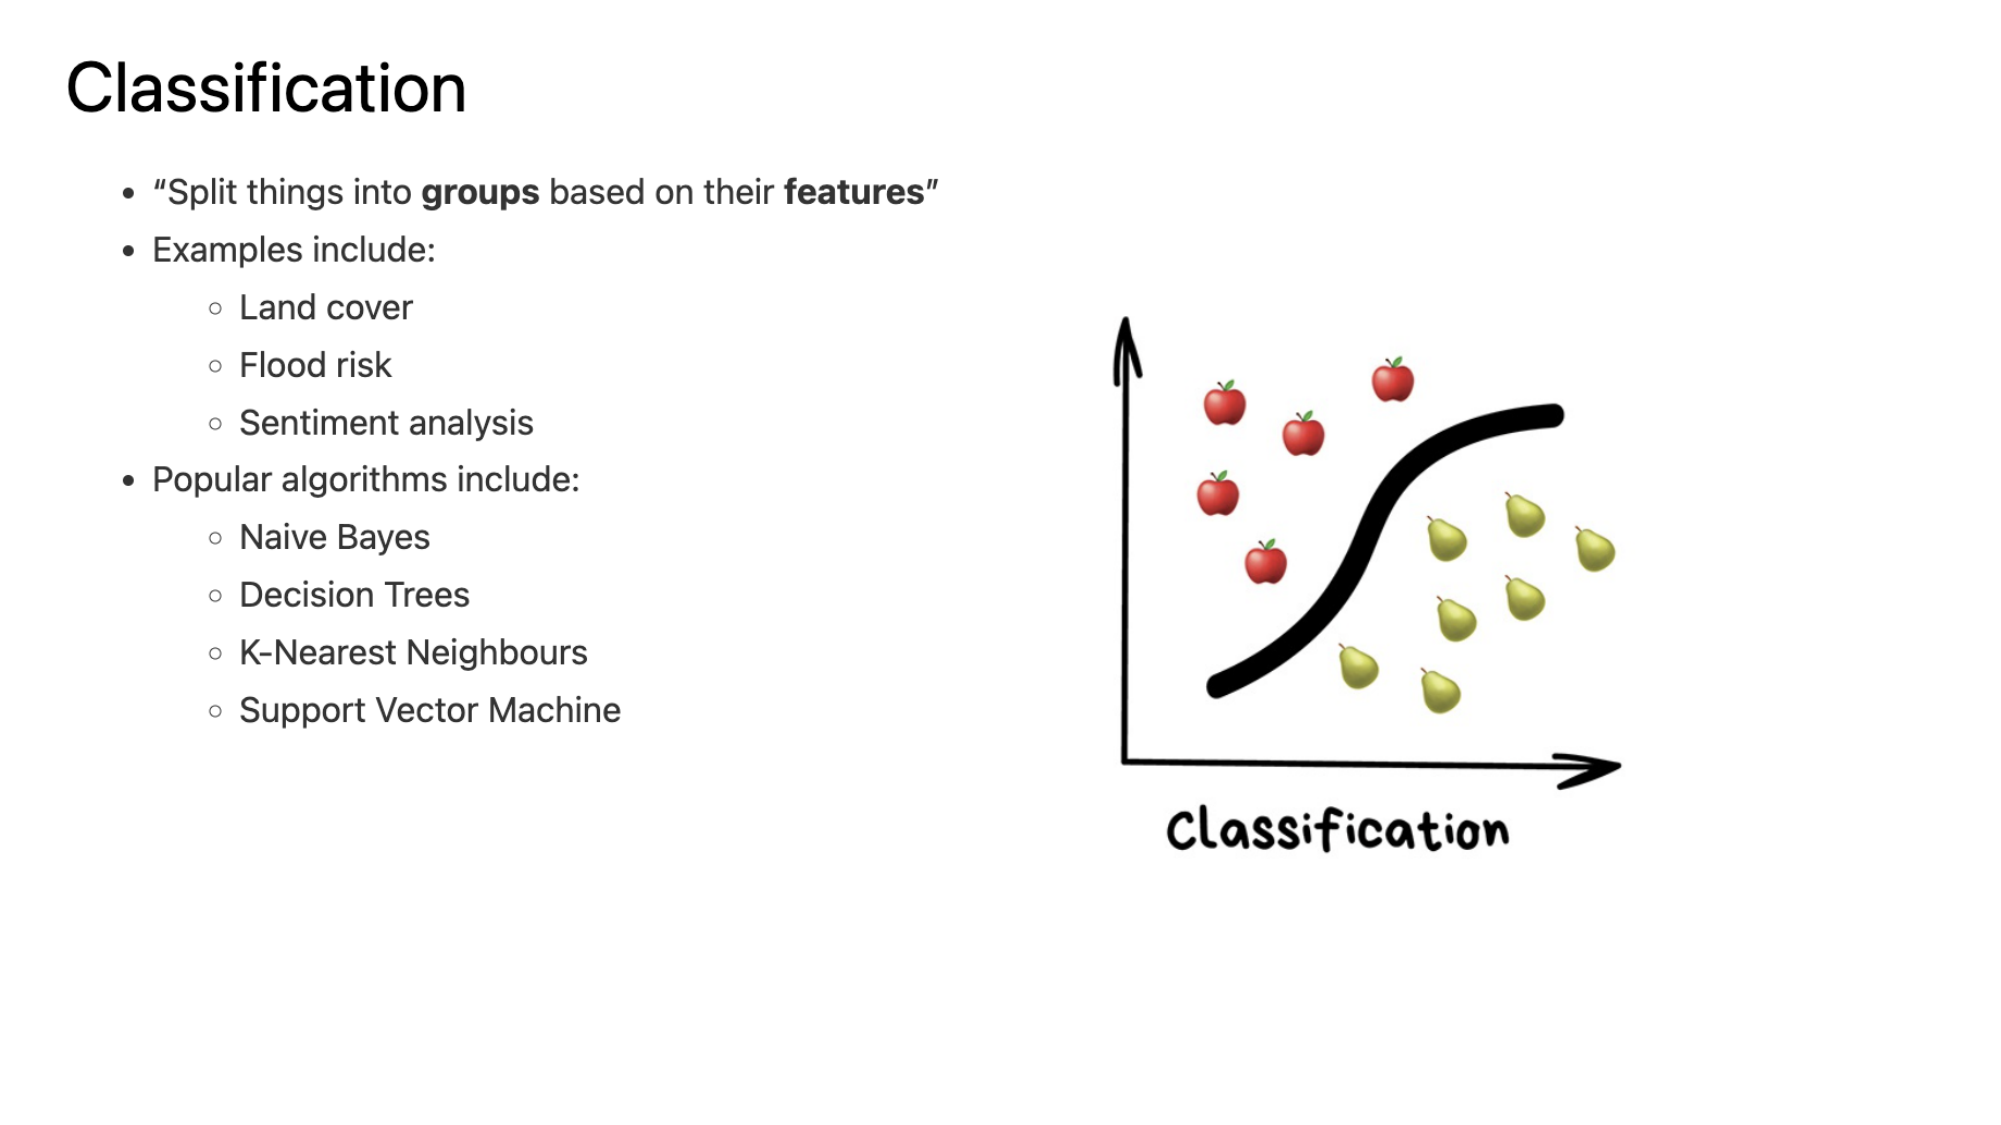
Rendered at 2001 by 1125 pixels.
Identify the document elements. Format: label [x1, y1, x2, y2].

picture [24, 32, 1798, 886]
